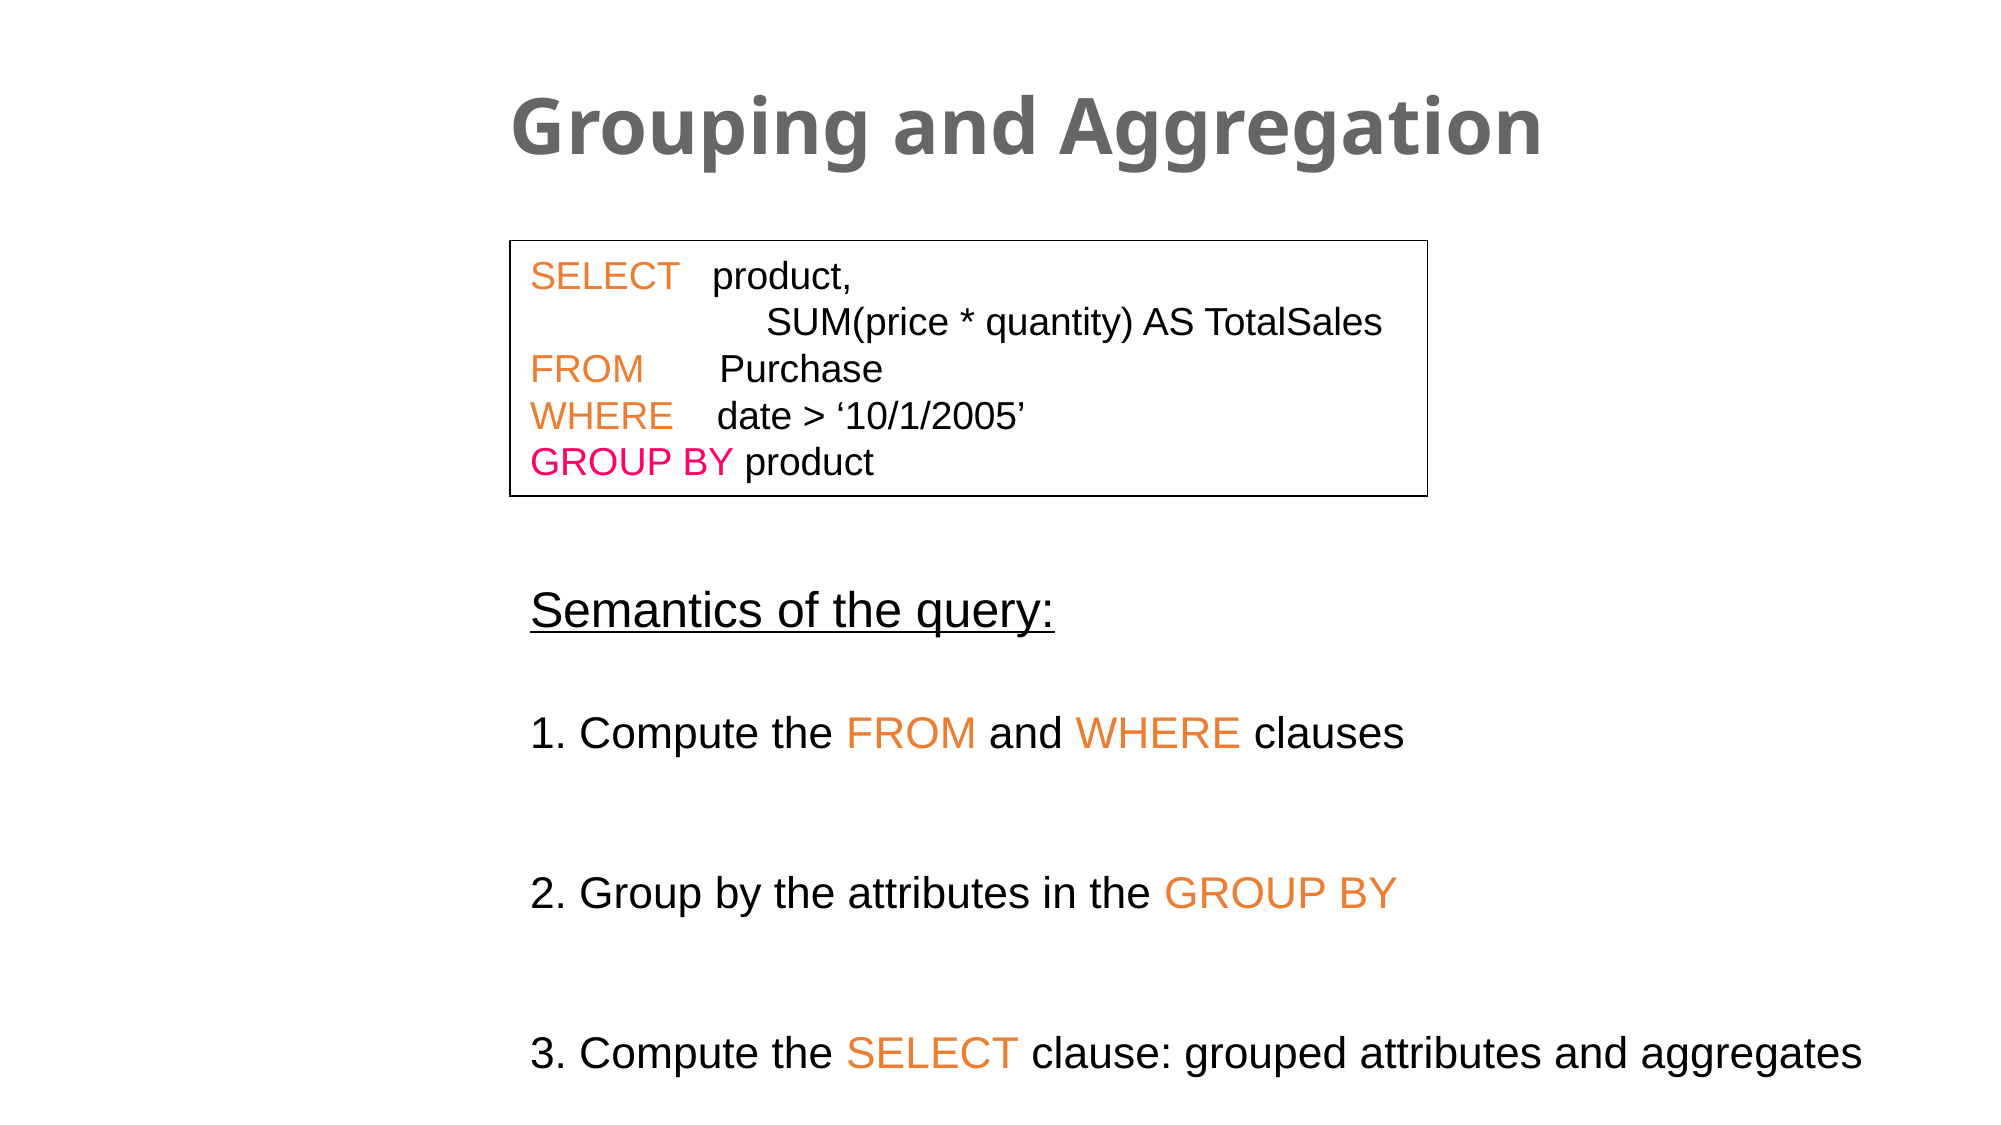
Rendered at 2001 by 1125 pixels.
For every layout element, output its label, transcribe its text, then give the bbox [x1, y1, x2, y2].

text_box SELECT product, SUM(price * quantity) AS TotalSales FROM Purchase WHERE date > ‘10/1/2005’ GROUP BY product [510, 240, 1428, 497]
text_box Semantics of the query: [510, 567, 1081, 649]
text_box 1. Compute the FROM and WHERE clauses 2. Group by the attributes in the GROUP BY 3. Compute the SELECT clause: grouped attributes and aggregates [509, 694, 1950, 1092]
title Grouping and Aggregation [489, 56, 1951, 310]
